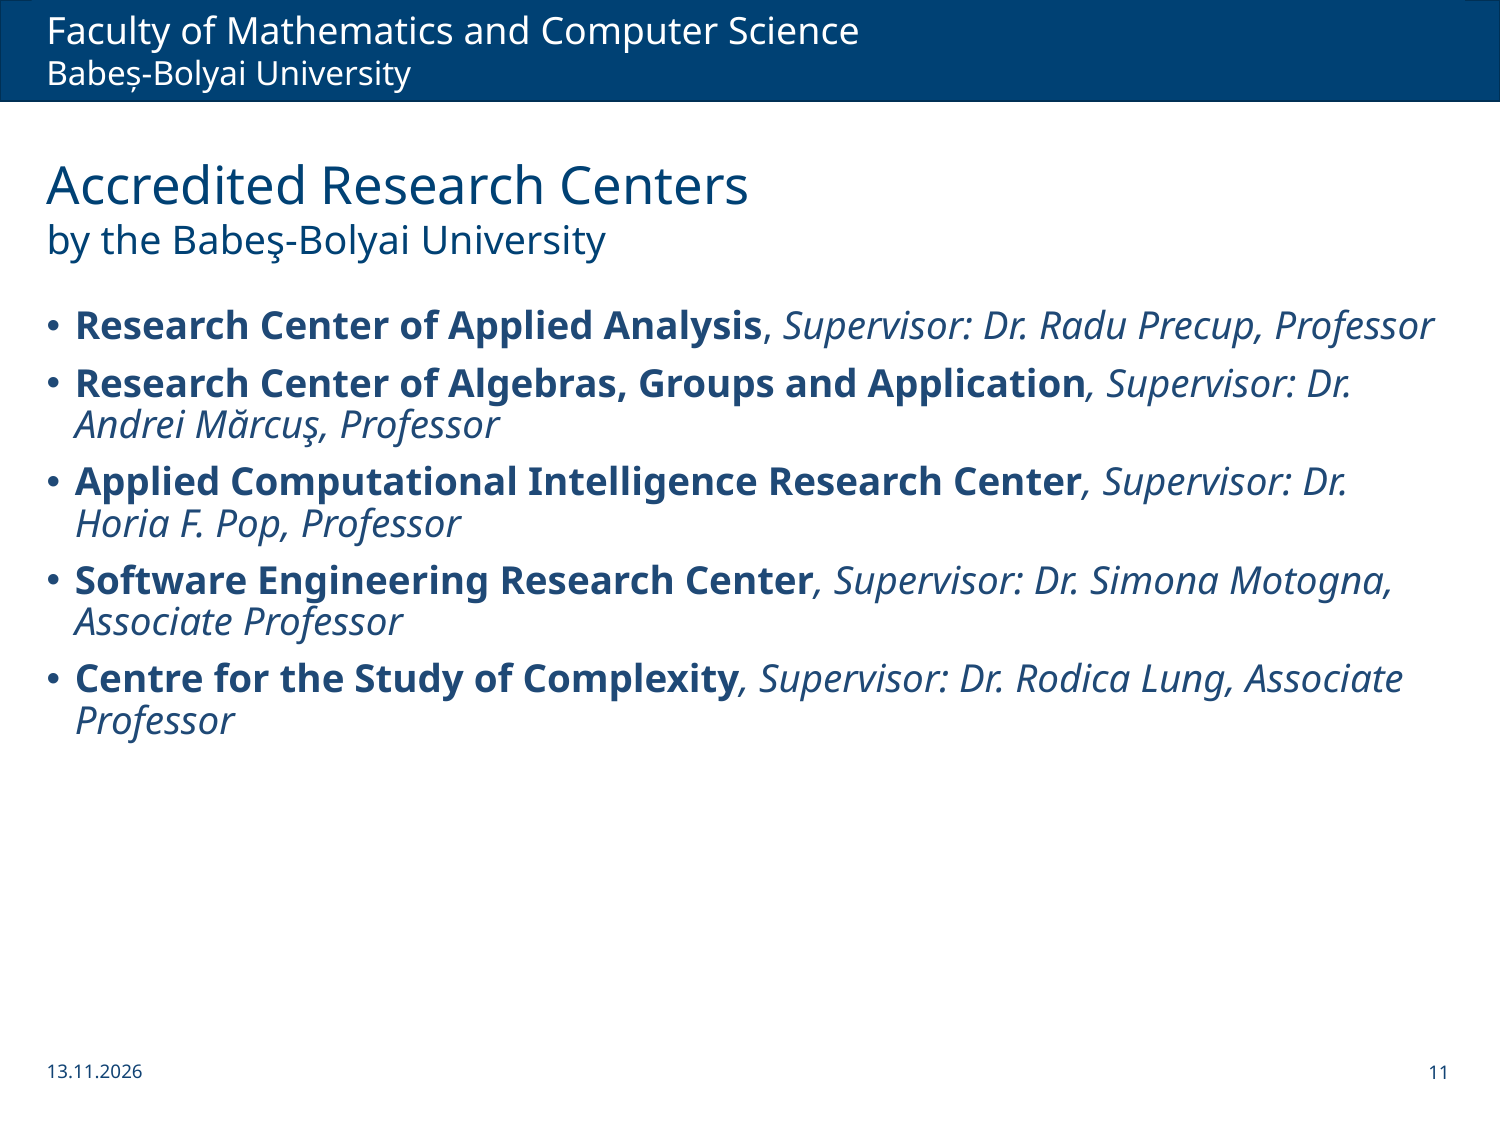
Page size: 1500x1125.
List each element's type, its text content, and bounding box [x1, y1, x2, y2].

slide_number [31, 1042, 370, 1103]
title Accredited Research Centers by the Babeş-Bolyai University [31, 143, 1465, 271]
list Research Center of Applied Analysis, Supervisor: Dr. Radu Precup, Professor Research Center of Algebras, Groups and Application, Supervisor: Dr. Andrei Mărcuş, Professor Applied Computational Intelligence Research Center, Supervisor: Dr. Horia F. Pop, Professor Software Engineering Research Center, Supervisor: Dr. Simona Motogna, Associate Professor Centre for the Study of Complexity, Supervisor: Dr. Rodica Lung, Associate Professor [31, 299, 1465, 1014]
slide_number 11 [1127, 1043, 1465, 1104]
